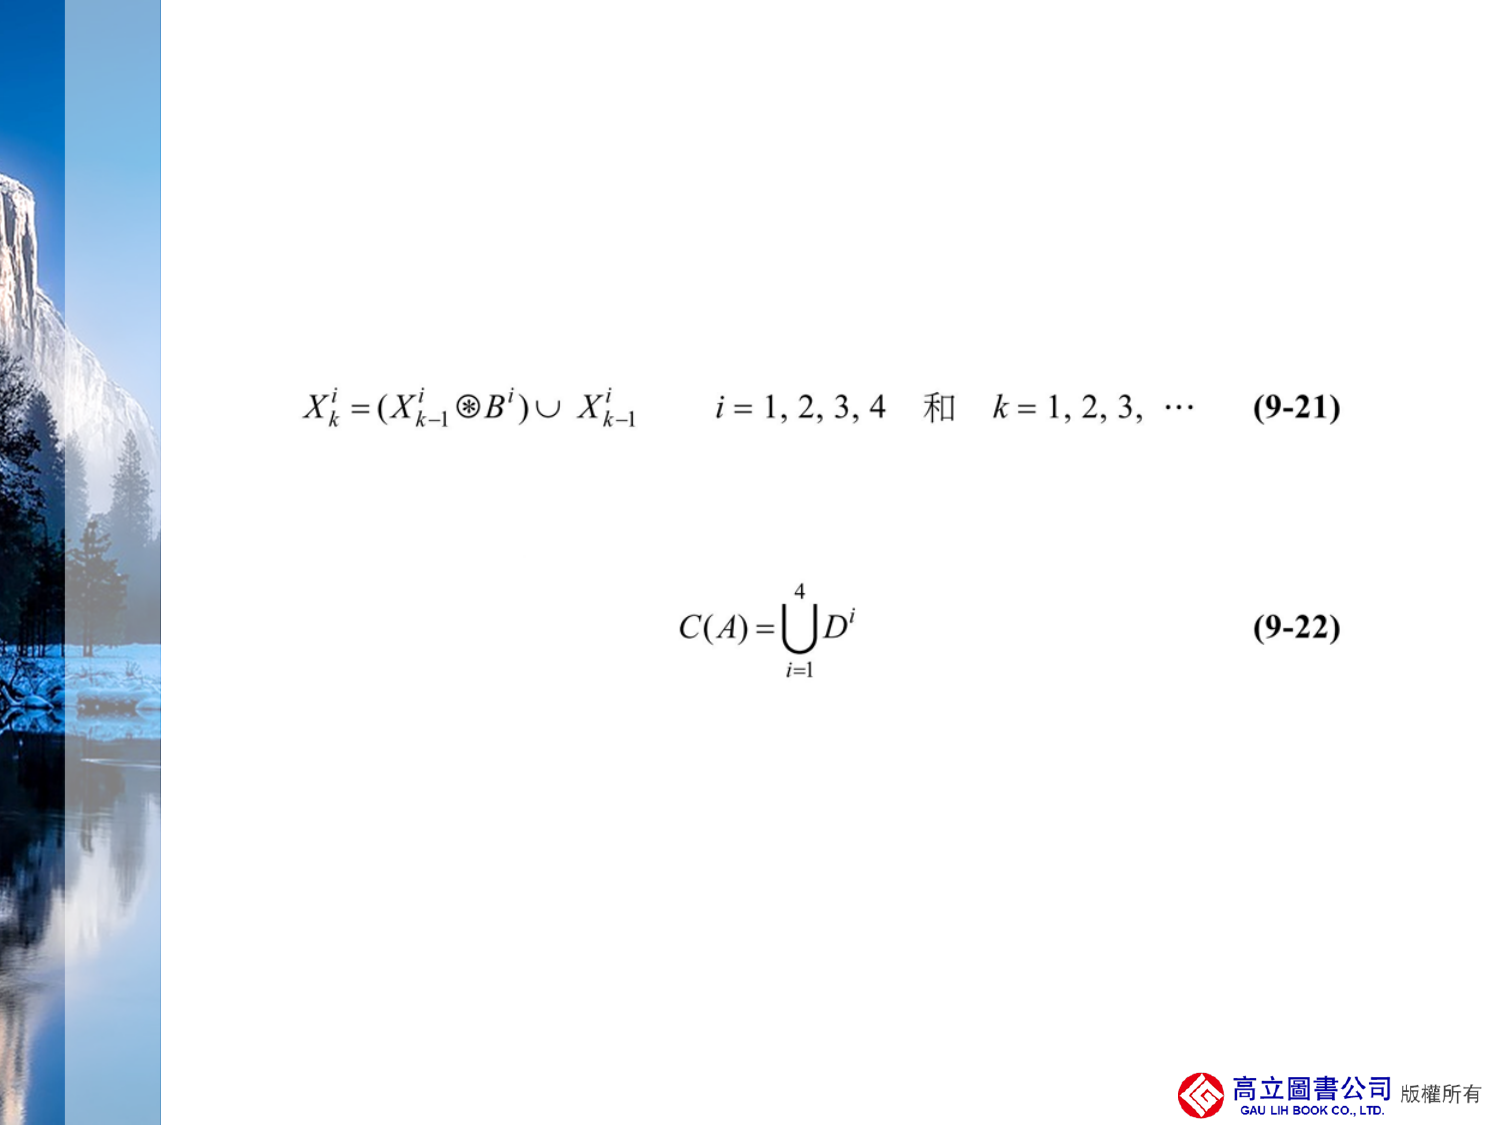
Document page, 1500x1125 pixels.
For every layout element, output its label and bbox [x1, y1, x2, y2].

picture [1178, 1065, 1500, 1125]
picture [0, 0, 64, 1125]
picture [193, 373, 1353, 693]
